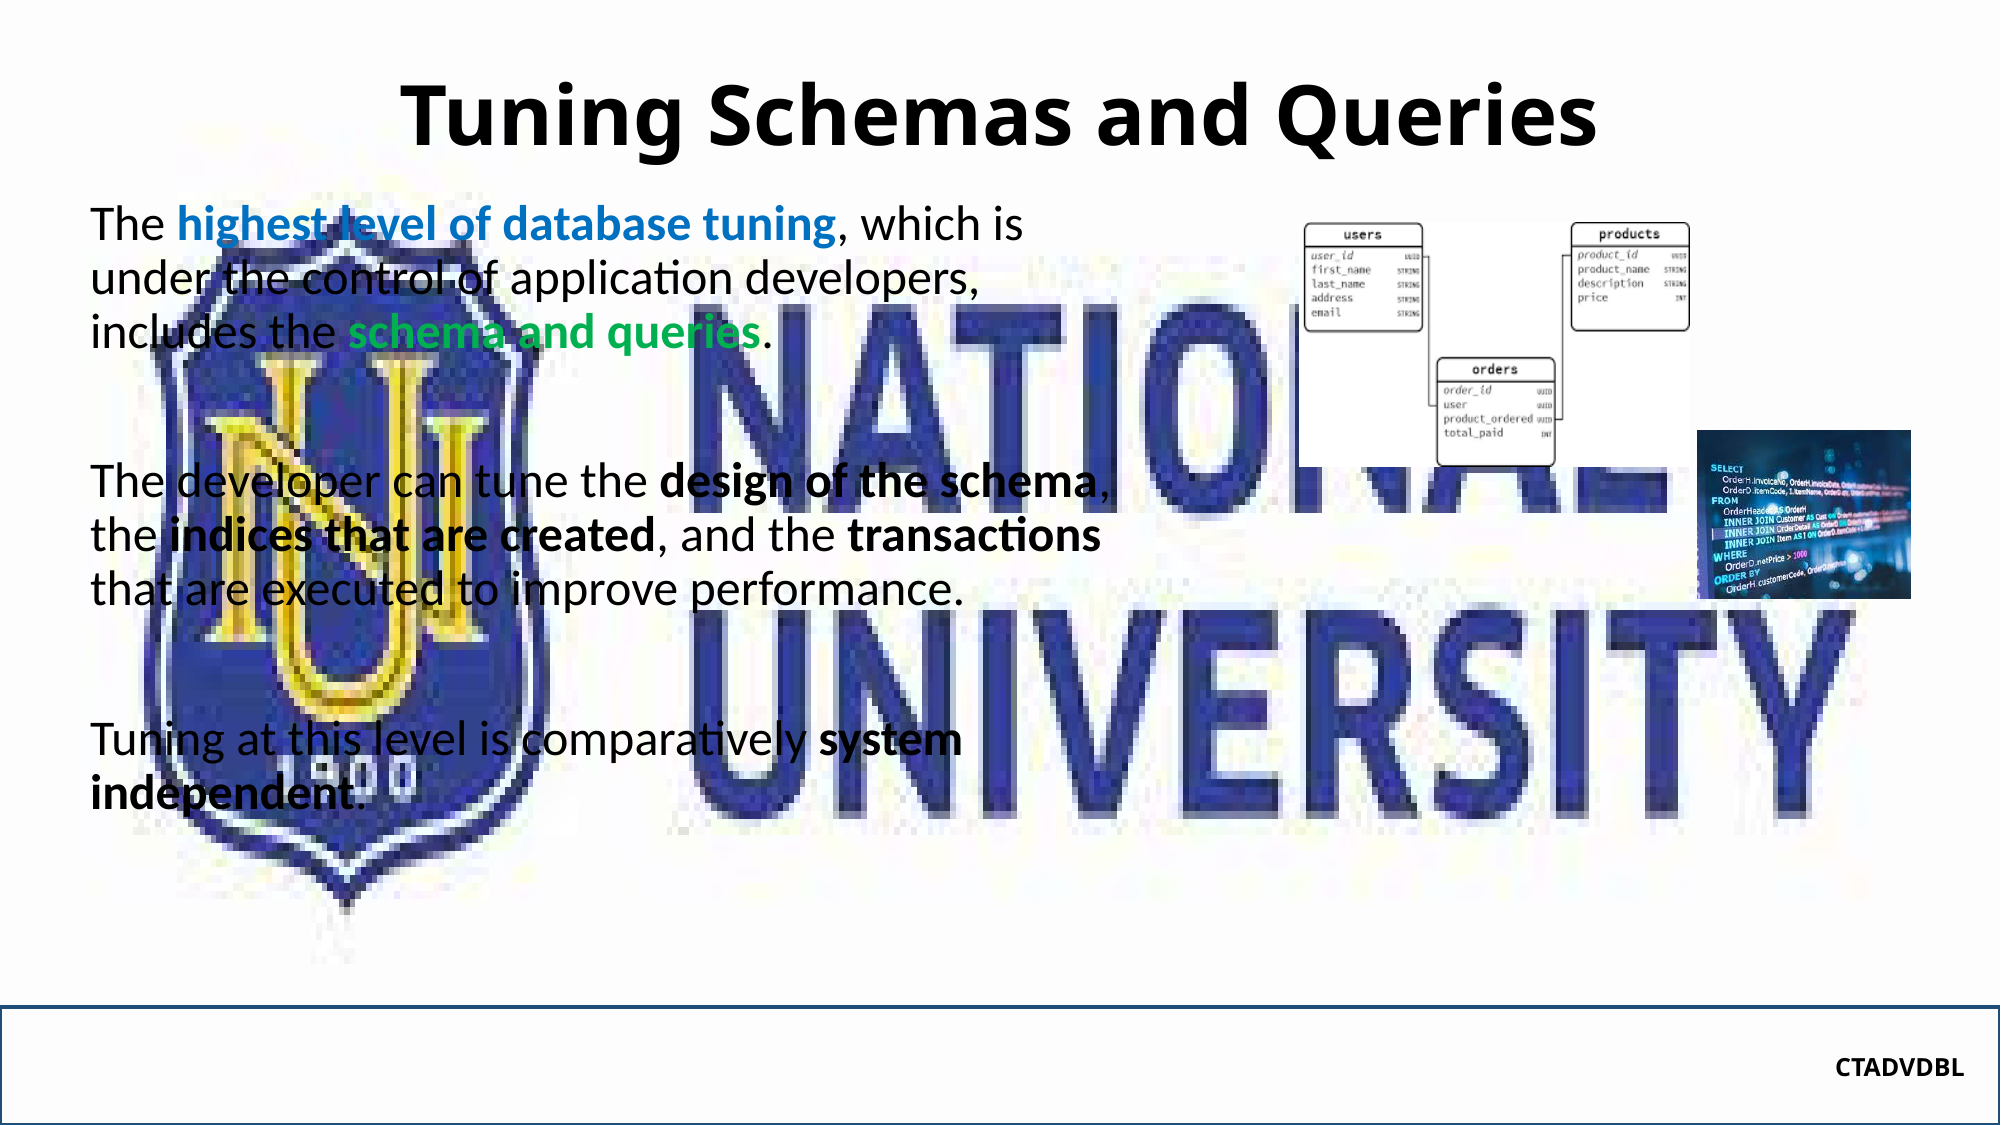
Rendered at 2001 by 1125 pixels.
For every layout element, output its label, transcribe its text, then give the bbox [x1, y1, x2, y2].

subtitle The highest level of database tuning, which is under the control of application developers, includes the schema and queries. The developer can tune the design of the schema, the indices that are created, and the transactions that are executed to improve performance. Tuning at this level is comparatively system independent. [74, 189, 1149, 613]
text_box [1299, 222, 1911, 599]
footer CTADVDBL [0, 1007, 2000, 1125]
picture [0, 0, 2000, 1007]
title Tuning Schemas and Queries [249, 31, 1750, 172]
